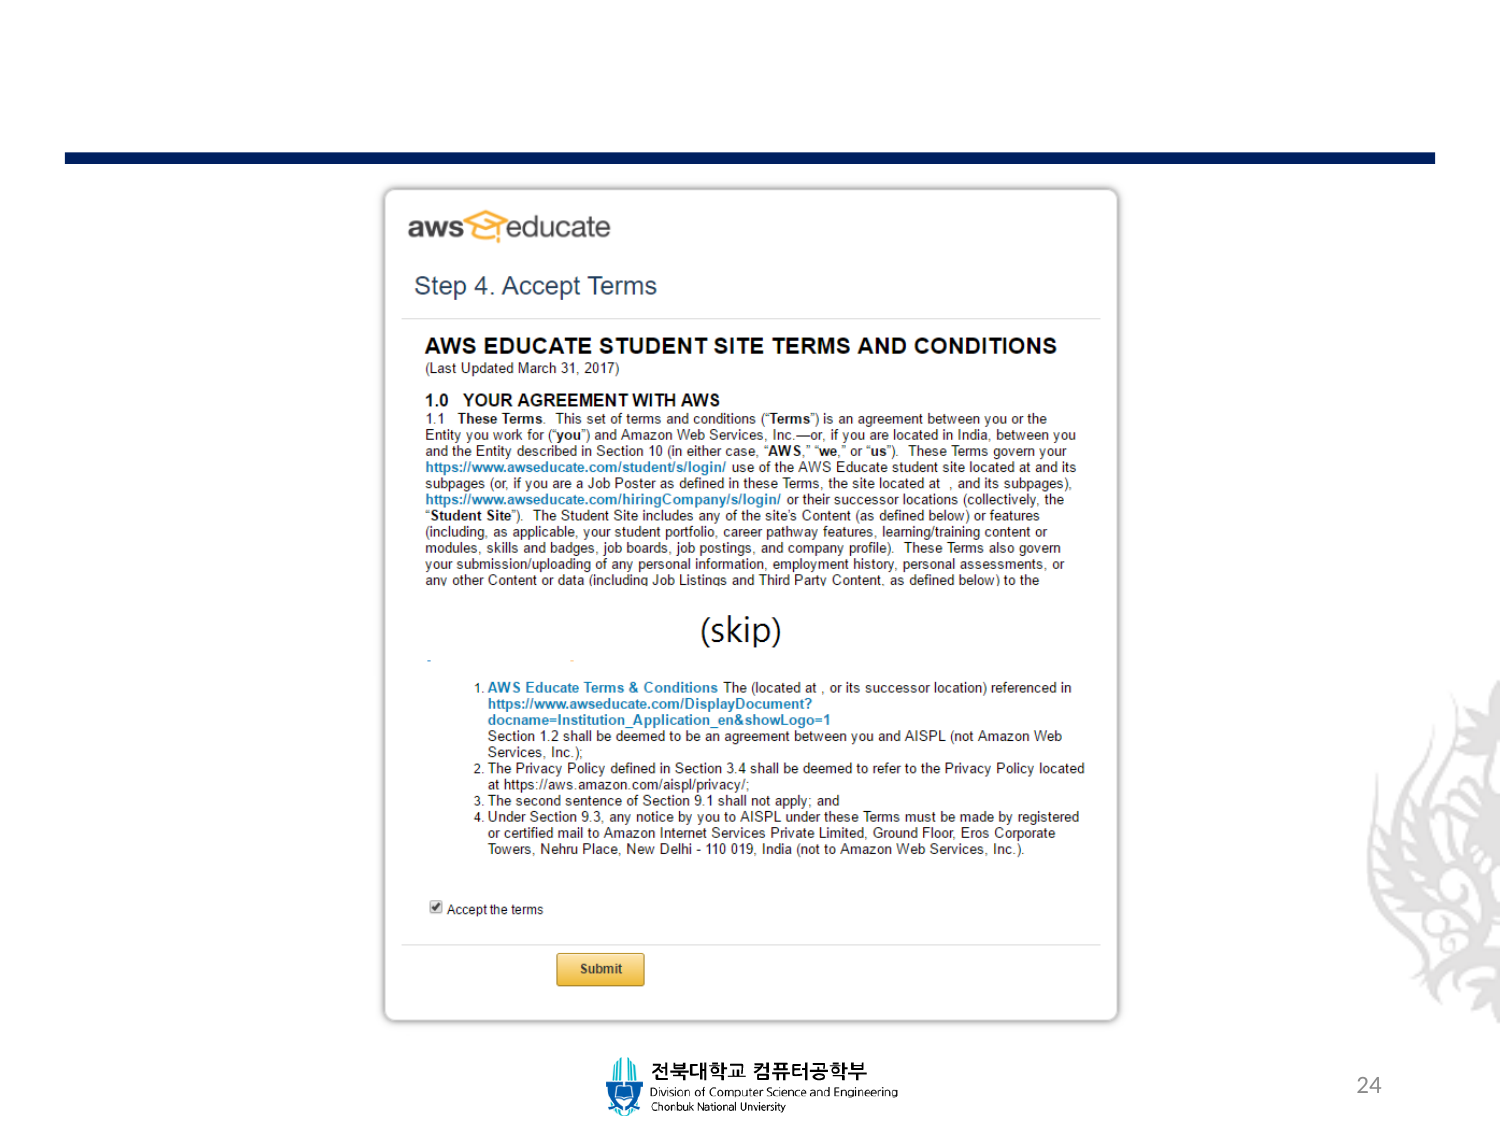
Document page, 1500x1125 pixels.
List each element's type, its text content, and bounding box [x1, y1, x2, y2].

picture [600, 1057, 900, 1116]
slide_number 24 [1059, 1057, 1397, 1111]
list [363, 173, 1136, 1038]
